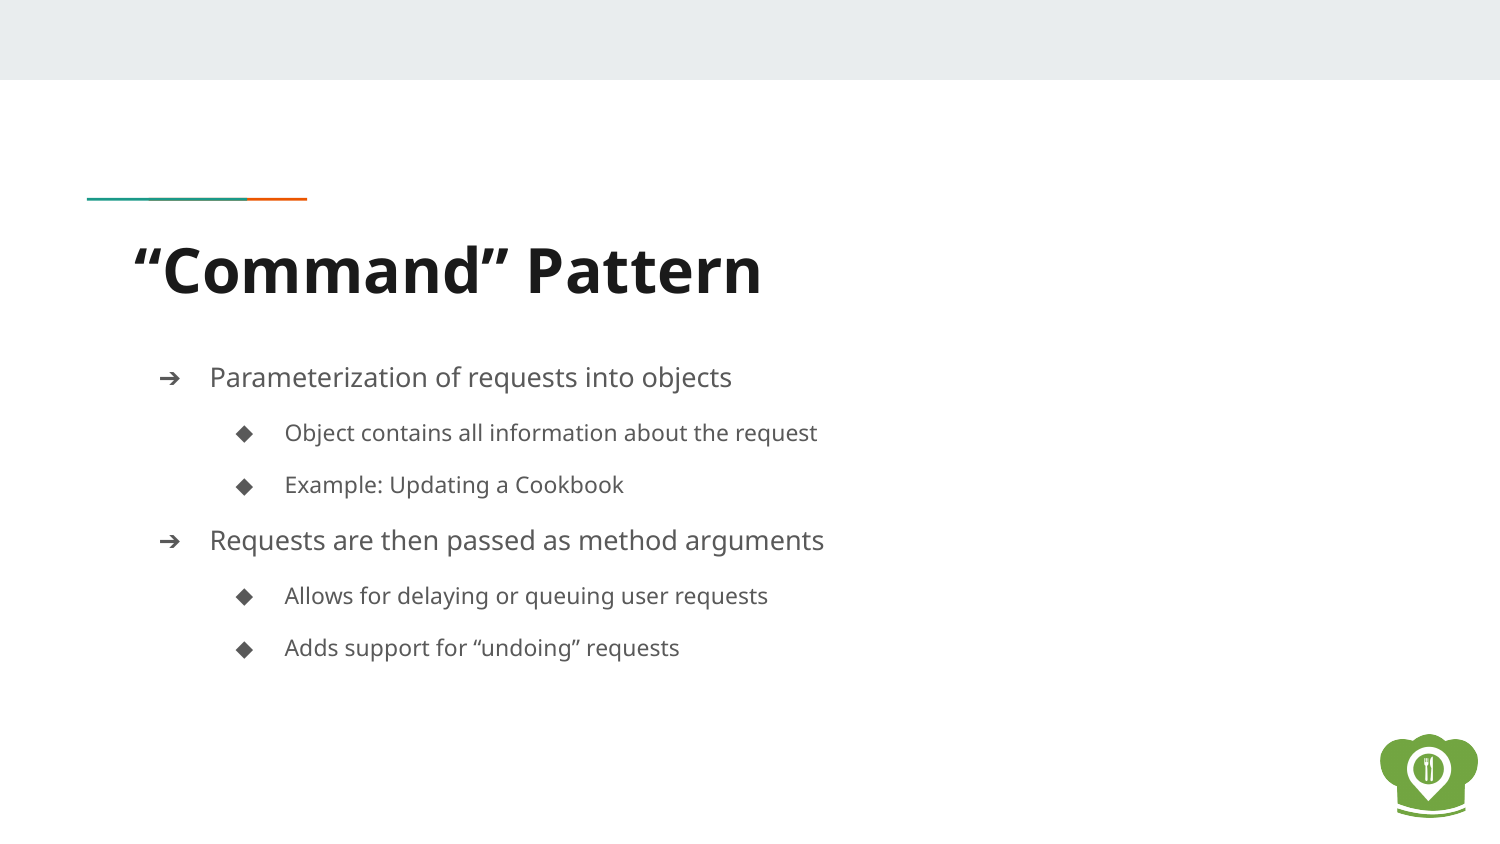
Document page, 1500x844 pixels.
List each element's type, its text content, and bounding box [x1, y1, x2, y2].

list Parameterization of requests into objects Object contains all information about the request Example: Updating a Cookbook Requests are then passed as method arguments Allows for delaying or queuing user requests Adds support for “undoing” requests [119, 341, 1381, 712]
picture [1380, 734, 1479, 818]
title “Command” Pattern [119, 216, 1381, 305]
